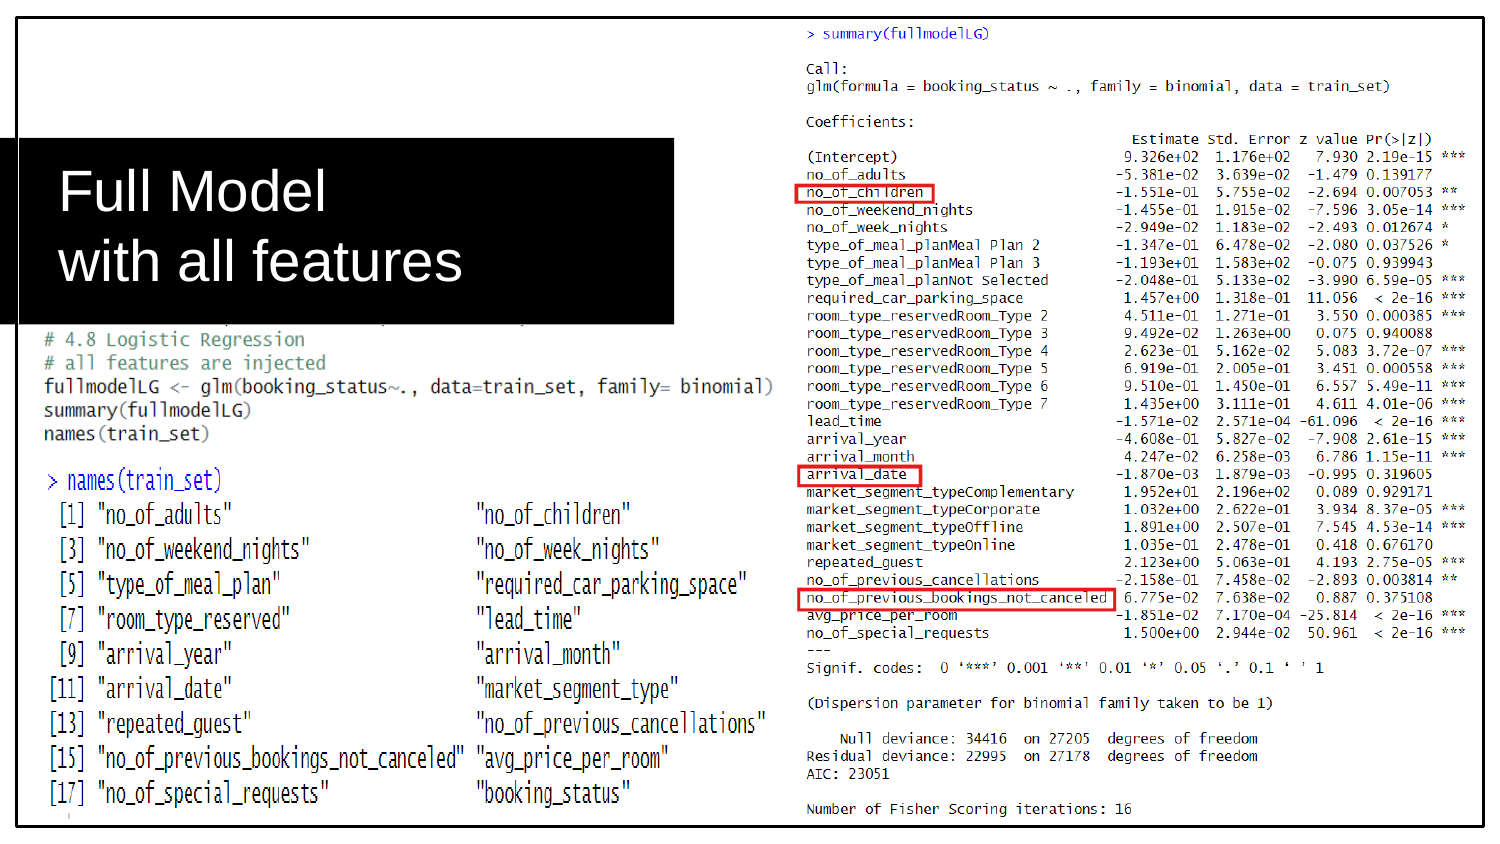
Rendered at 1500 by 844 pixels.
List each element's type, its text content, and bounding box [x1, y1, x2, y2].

picture [41, 324, 782, 819]
picture [794, 24, 1477, 819]
text_box Full Model with all features [43, 145, 644, 301]
